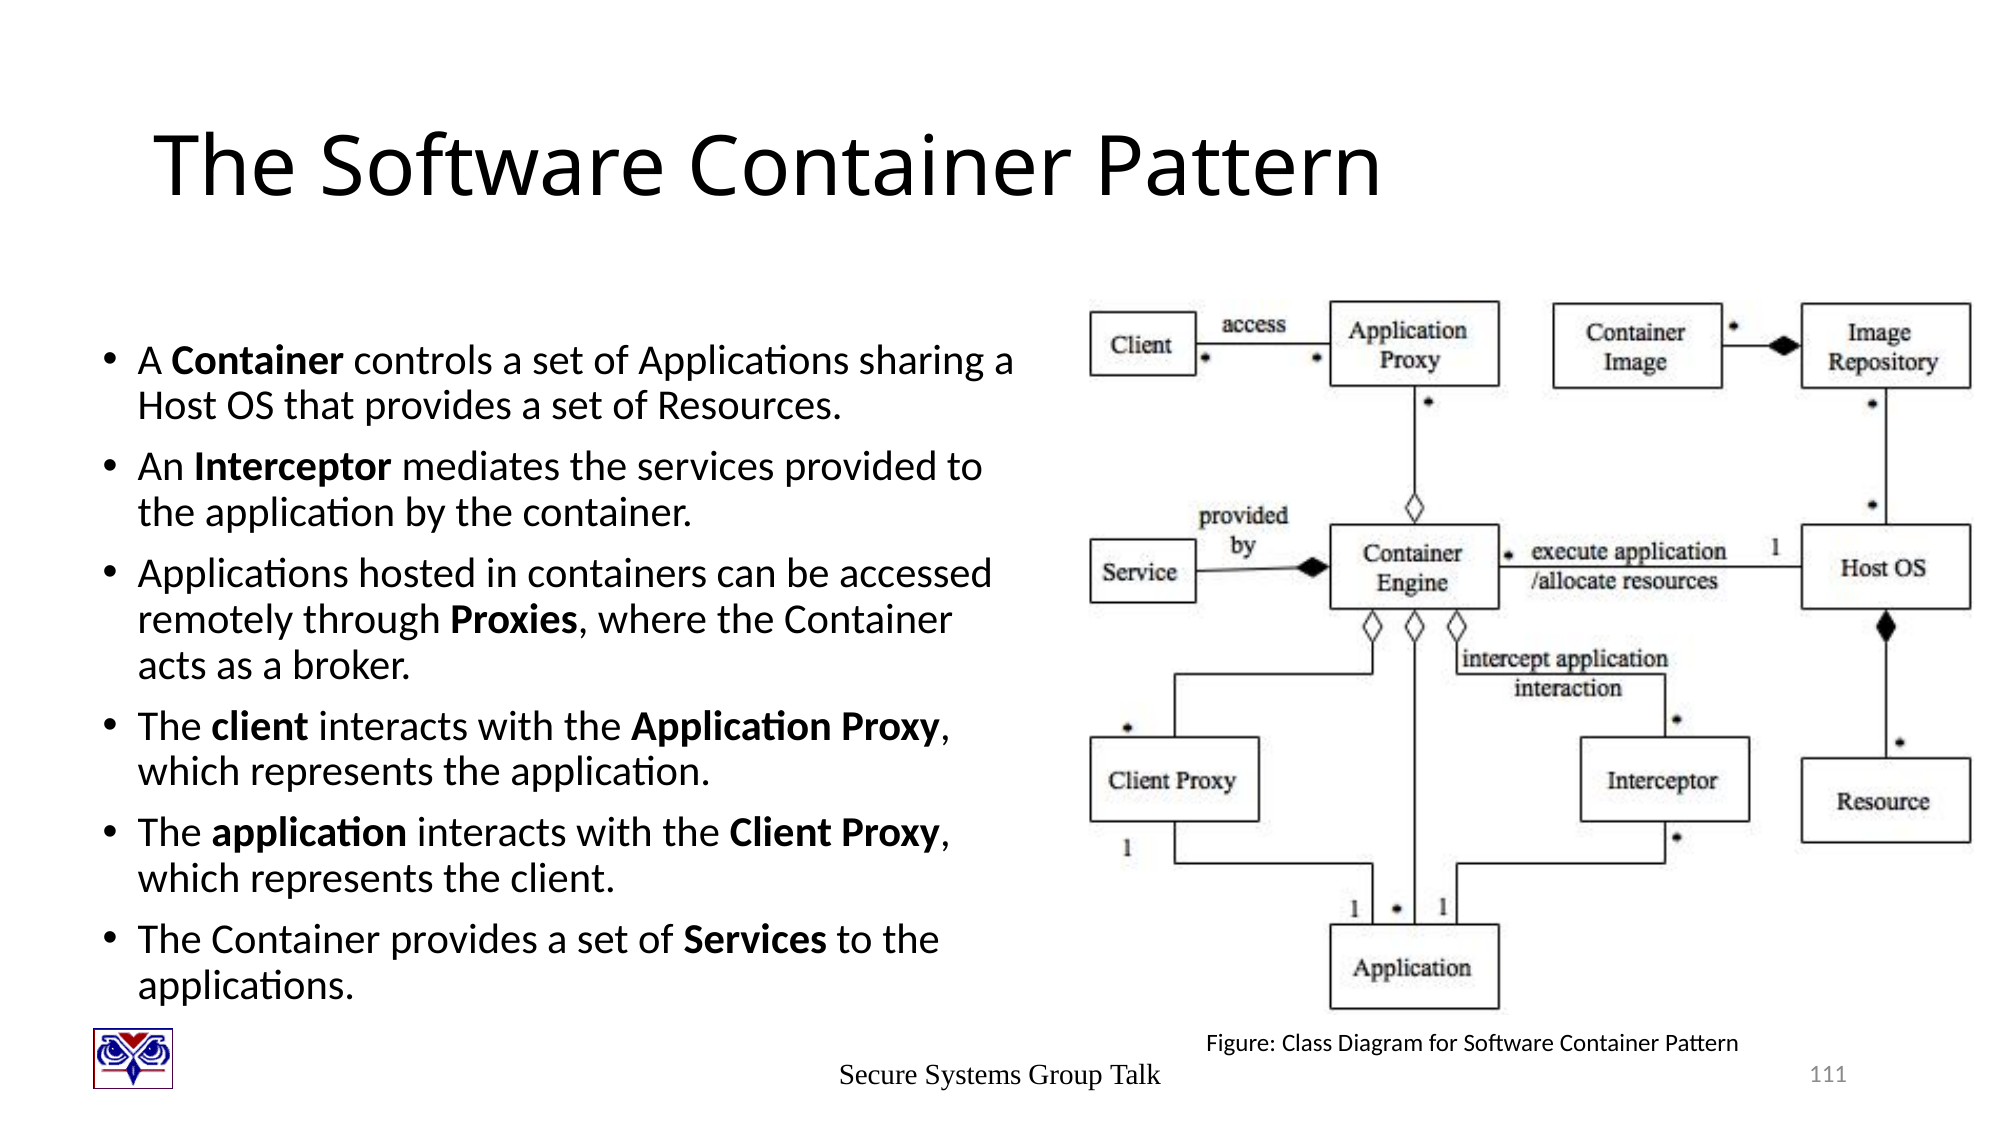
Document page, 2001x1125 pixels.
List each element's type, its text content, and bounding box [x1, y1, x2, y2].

picture [1088, 299, 1974, 1015]
text_box Figure: Class Diagram for Software Container Pattern [1191, 1018, 1756, 1064]
footer Secure Systems Group Talk [662, 1042, 1338, 1103]
title The Software Container Pattern [138, 59, 1864, 278]
slide_number 111 [1412, 1042, 1863, 1103]
list A Container controls a set of Applications sharing a Host OS that provides a set of Resources. An Interceptor mediates the services provided to the application by the container. Applications hosted in containers can be accessed remotely through Proxies, where the Container acts as a broker. The client interacts with the Application Proxy, which represents the application. The application interacts with the Client Proxy, which represents the client. The Container provides a set of Services to the applications. [87, 329, 1046, 1020]
picture [93, 1028, 173, 1089]
